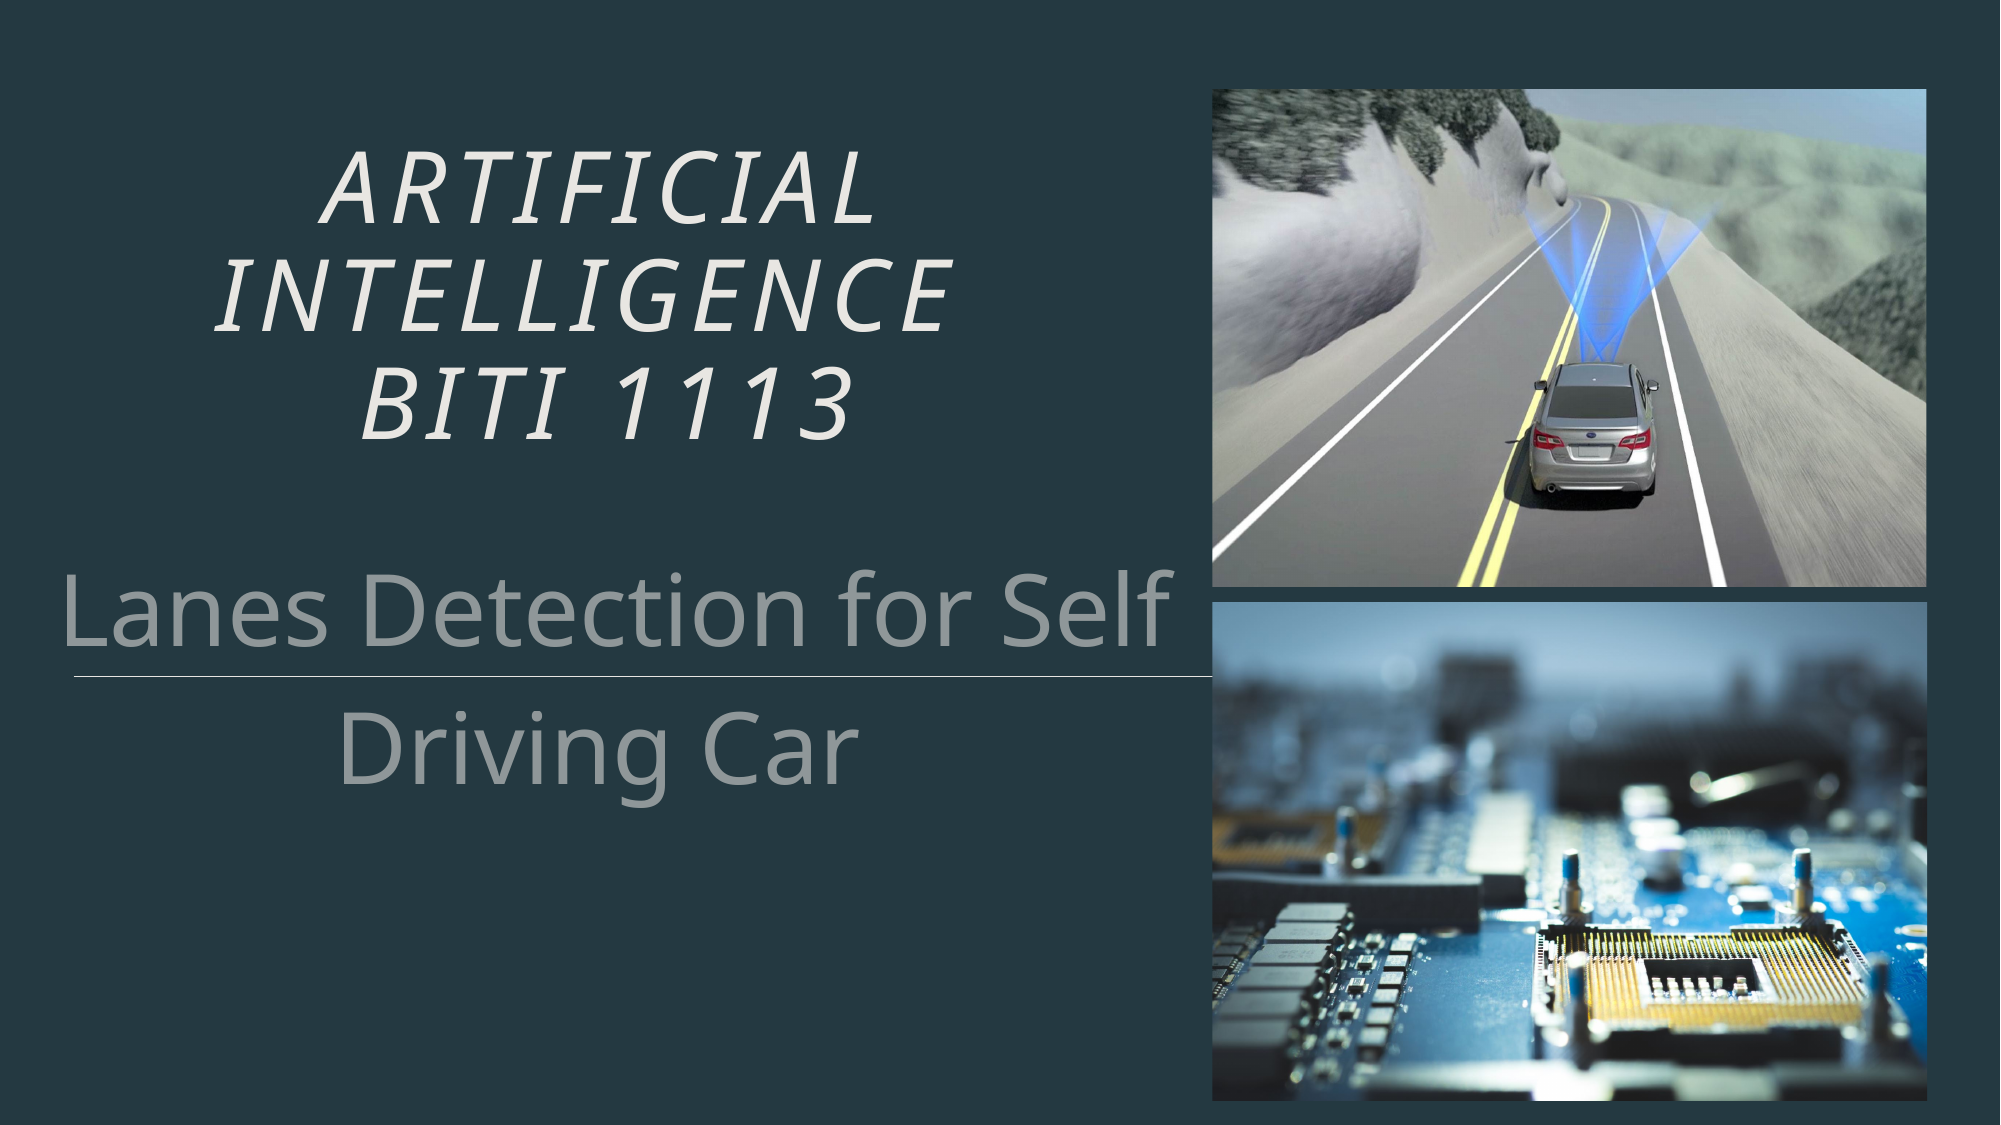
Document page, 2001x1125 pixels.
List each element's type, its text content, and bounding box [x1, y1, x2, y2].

title ARTIFICIAL INTELLIGENCE BITI 1113 [73, 173, 1139, 424]
subtitle Lanes Detection for Self Driving Car [0, 497, 1211, 1010]
picture [1894, 918, 1904, 924]
picture [1212, 88, 1927, 588]
picture [1883, 943, 1895, 952]
picture [1212, 602, 1928, 1101]
